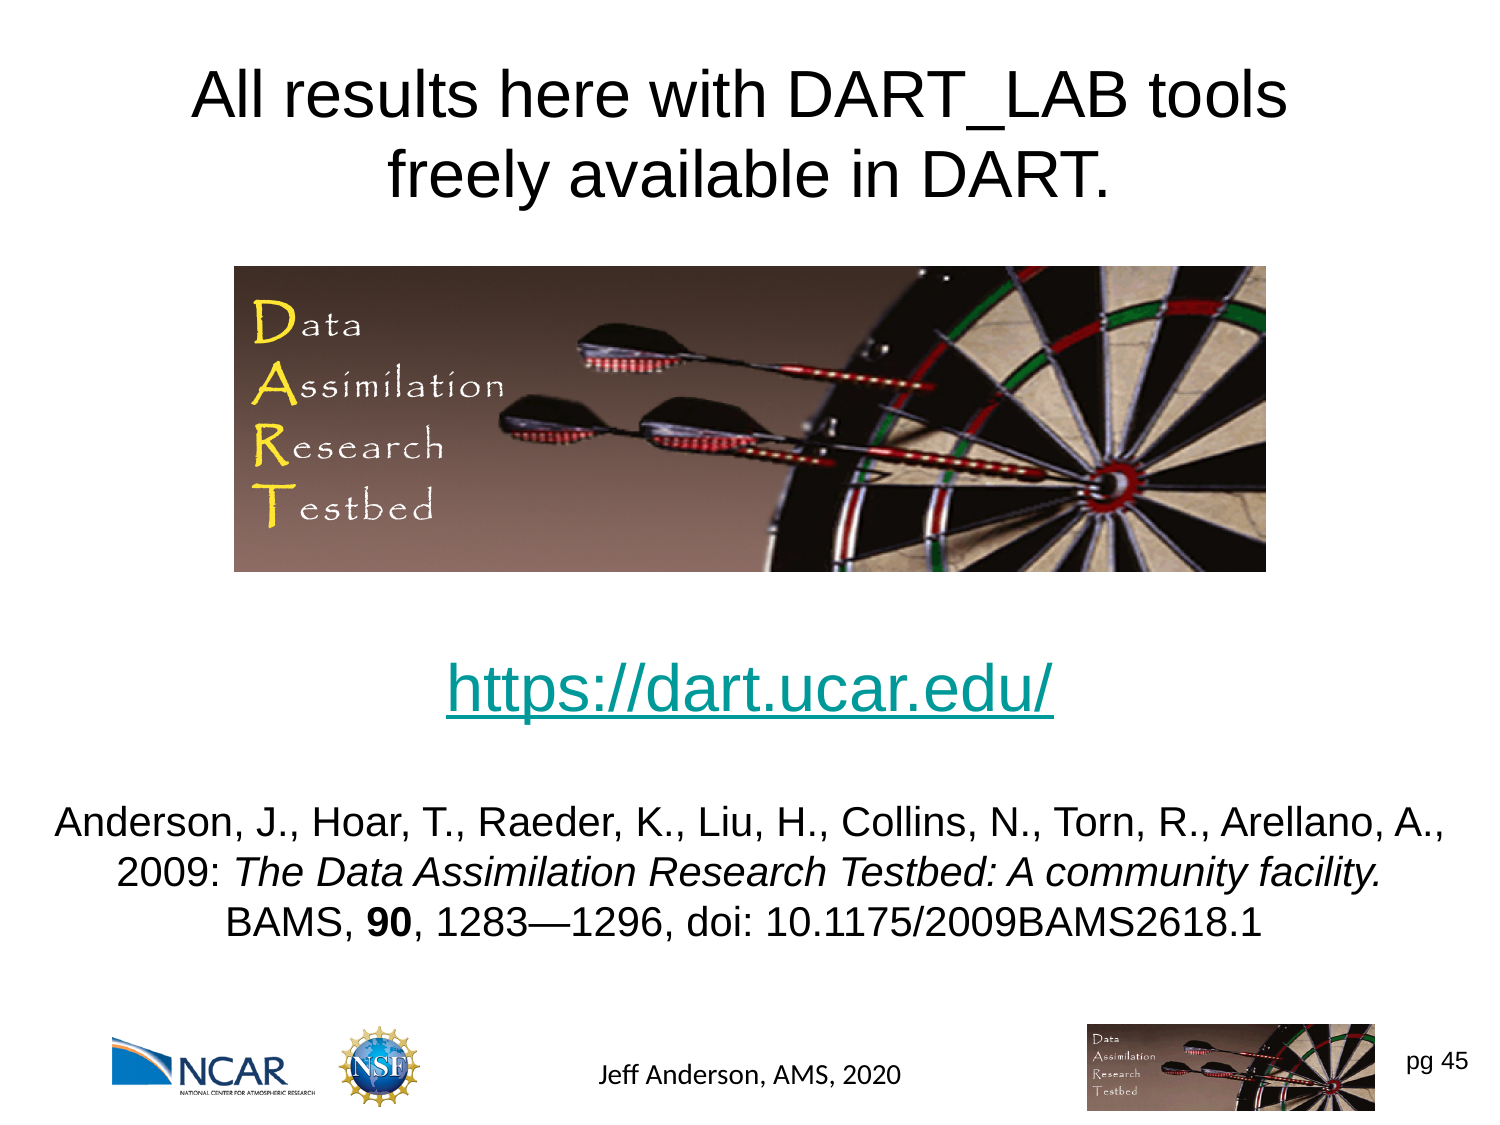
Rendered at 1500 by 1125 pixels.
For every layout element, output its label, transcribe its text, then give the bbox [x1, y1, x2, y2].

picture [337, 1024, 421, 1108]
text_box https://dart.ucar.edu/ [43, 637, 1457, 750]
footer Jeff Anderson, AMS, 2020 [512, 1042, 988, 1103]
picture [234, 266, 1266, 572]
picture [112, 1037, 315, 1095]
picture [1087, 1024, 1375, 1111]
title All results here with DART_LAB tools freely available in DART. [112, 62, 1388, 201]
text_box Anderson, J., Hoar, T., Raeder, K., Liu, H., Collins, N., Torn, R., Arellano, A., 2009: The Data Assimilation Research Testbed: A community facility. BAMS, 90, 1283—1296, doi: 10.1175/2009BAMS2618.1 [0, 787, 1500, 1013]
